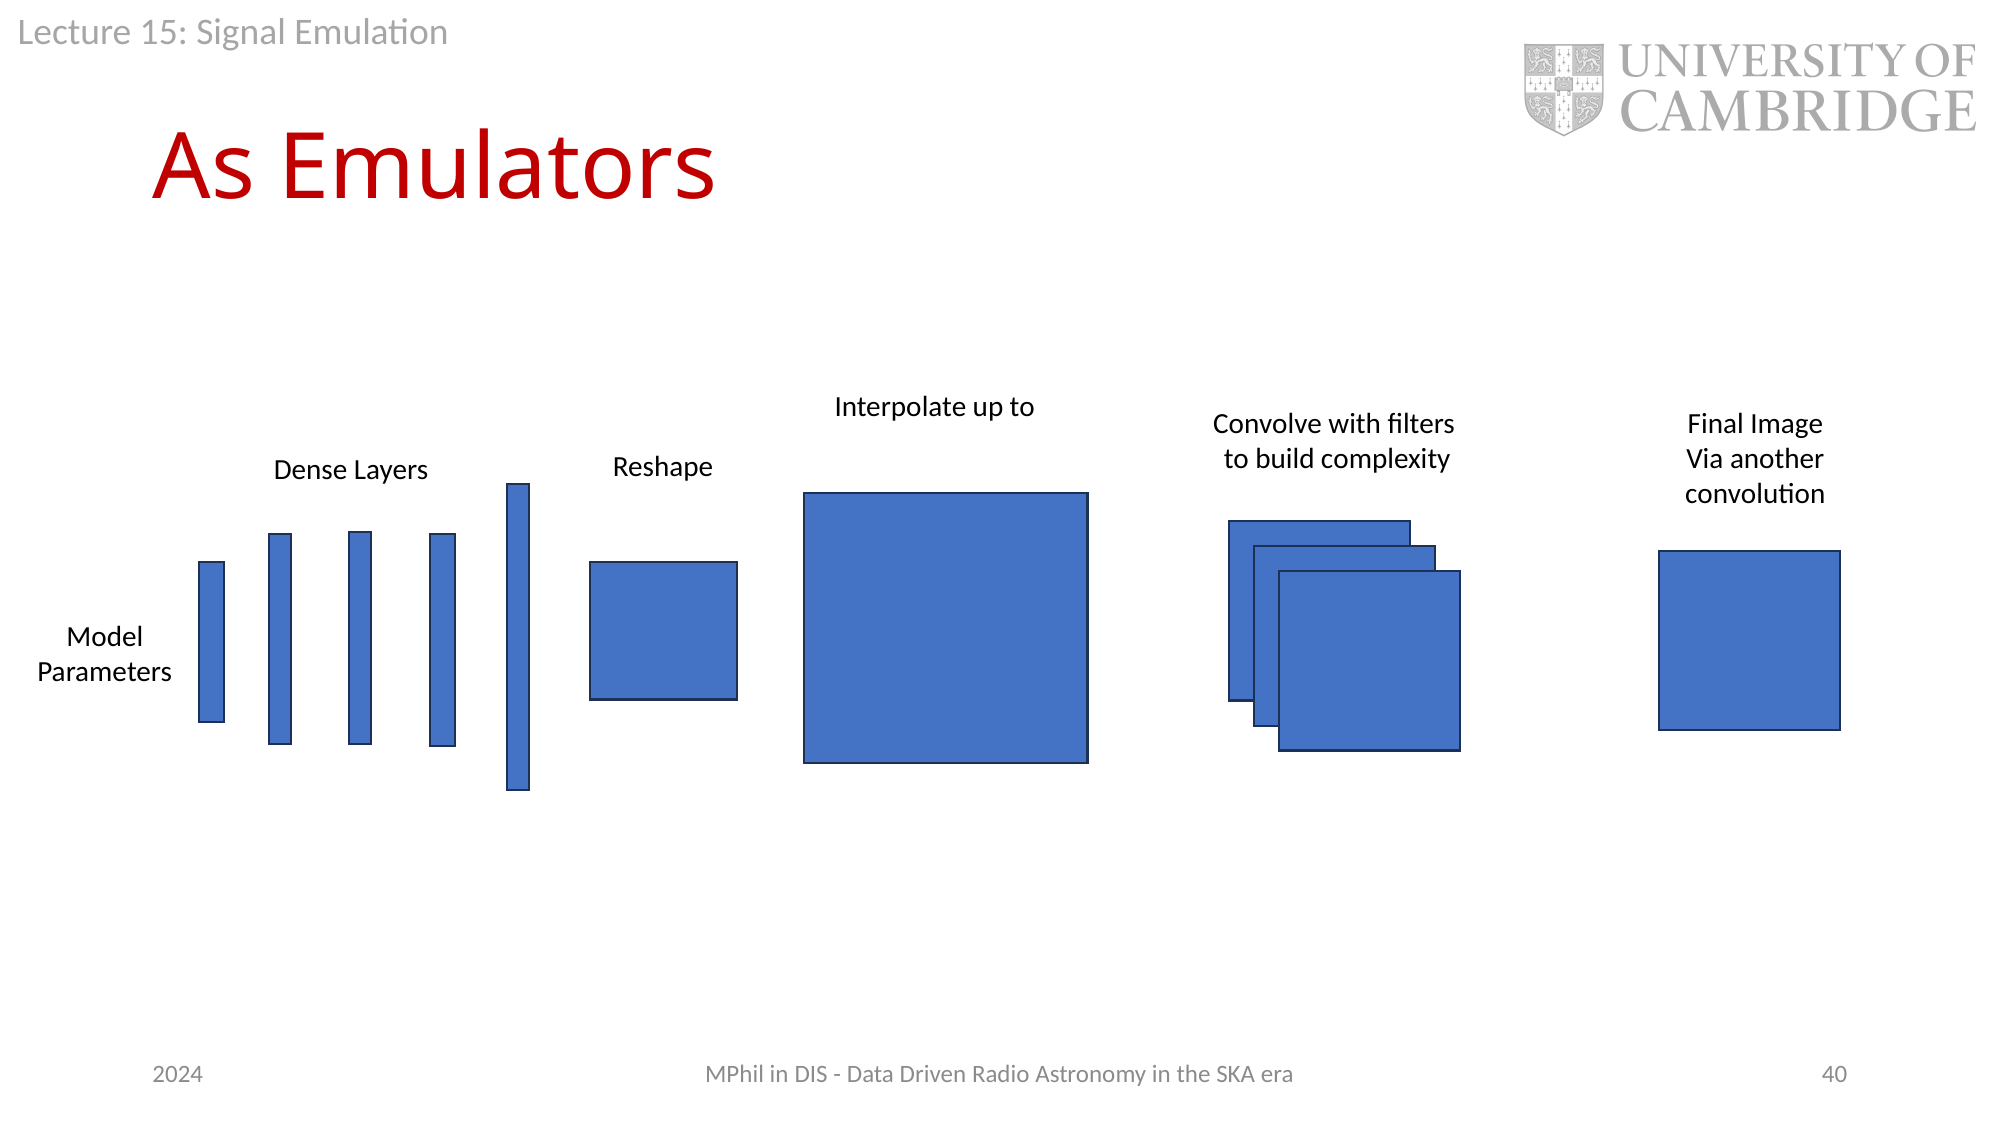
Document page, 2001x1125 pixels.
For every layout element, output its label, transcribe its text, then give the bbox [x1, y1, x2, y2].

text_box Dense Layers [258, 443, 444, 493]
text_box [803, 492, 1089, 764]
text_box Model Parameters [22, 609, 188, 695]
slide_number 40 [1412, 1042, 1863, 1103]
text_box [1658, 550, 1841, 731]
text_box [506, 483, 530, 791]
text_box [589, 561, 738, 701]
text_box [1253, 545, 1436, 727]
slide_number 2024 [137, 1042, 588, 1103]
text_box [348, 531, 372, 745]
footer MPhil in DIS - Data Driven Radio Astronomy in the SKA era [662, 1042, 1338, 1103]
text_box [1228, 520, 1411, 702]
text_box [198, 561, 225, 723]
text_box [429, 533, 456, 747]
text_box [268, 533, 292, 745]
title As Emulators [137, 59, 1863, 278]
text_box [1278, 570, 1461, 752]
